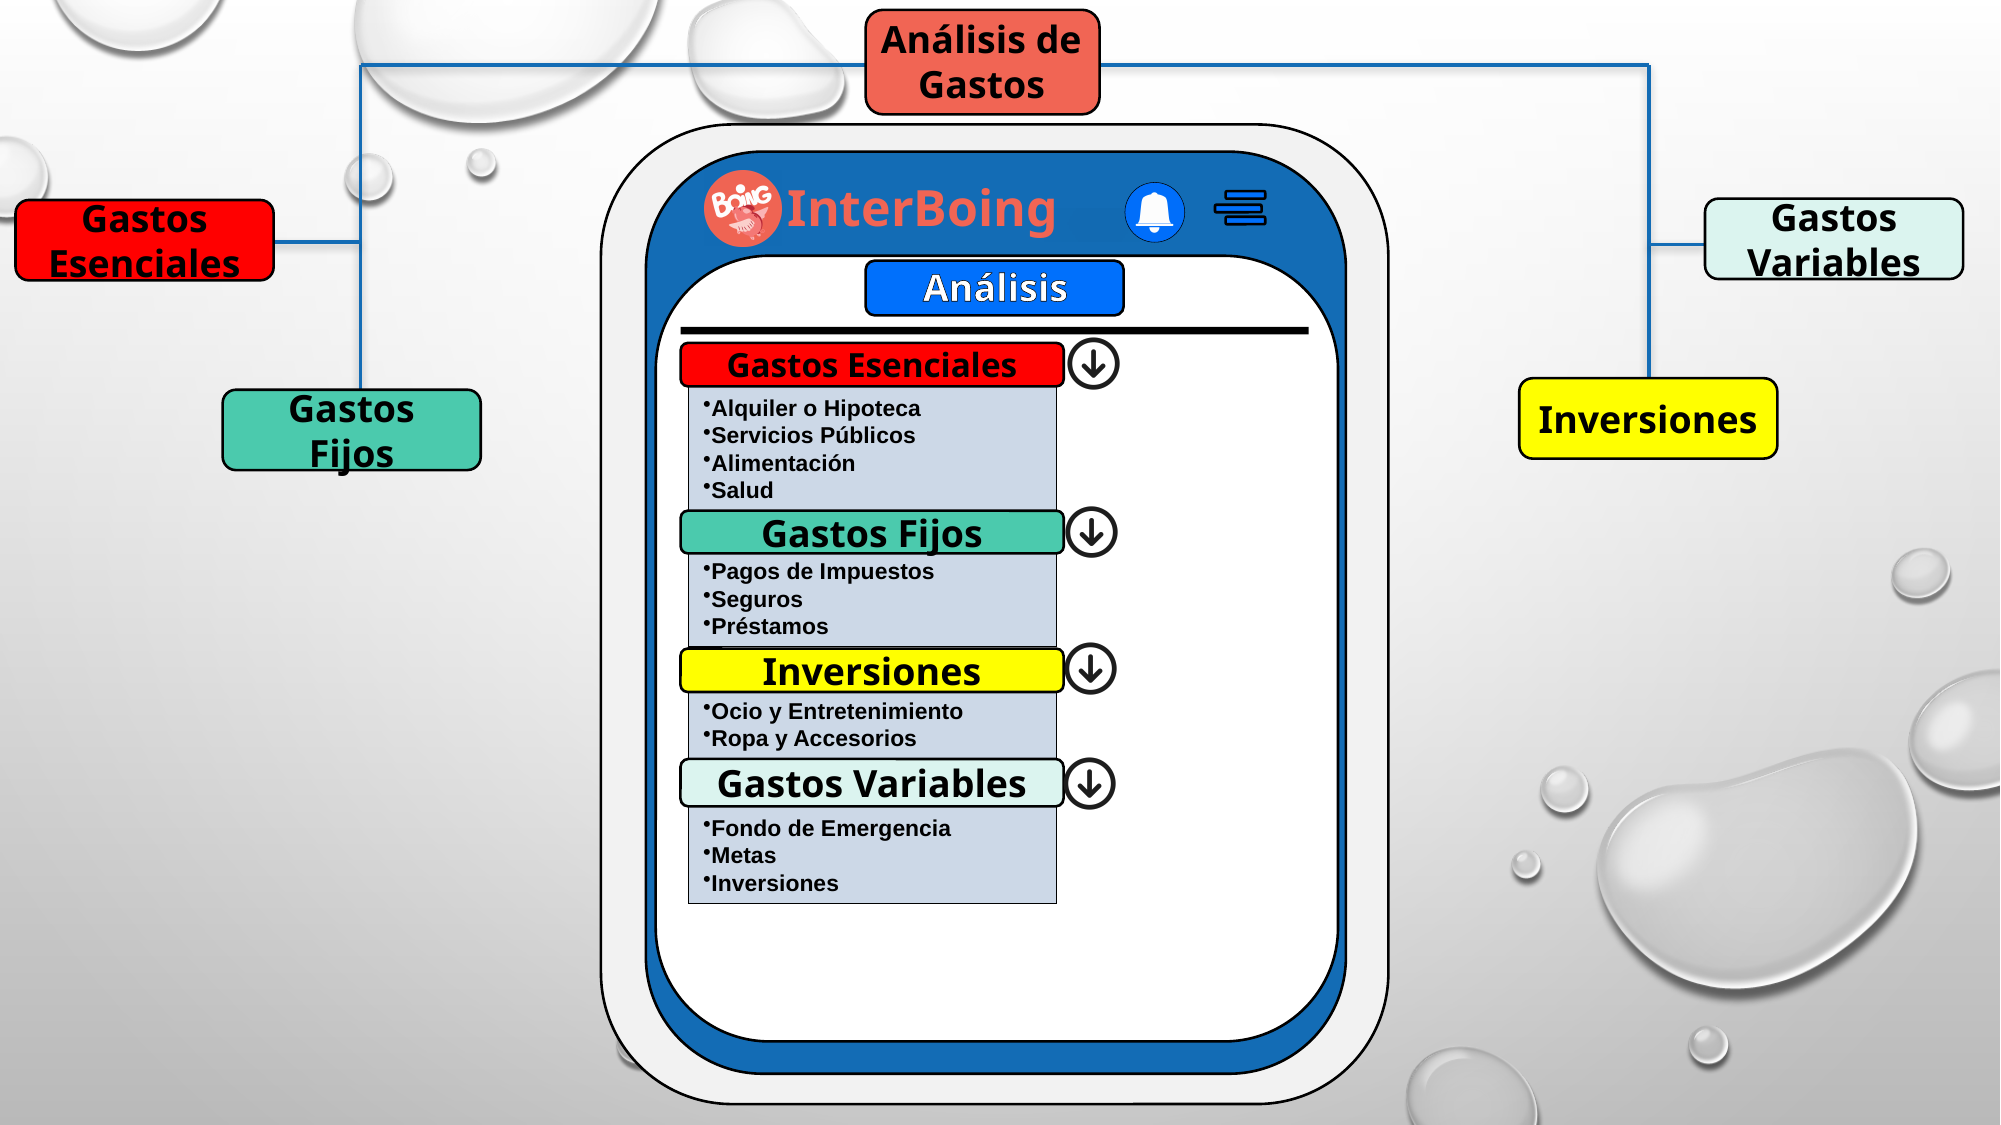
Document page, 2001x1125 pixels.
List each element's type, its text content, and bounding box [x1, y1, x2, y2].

text_box Análisis [908, 256, 1084, 317]
text_box Gastos Fijos [679, 509, 1058, 555]
picture [0, 0, 2000, 1125]
text_box Ocio y Entretenimiento Ropa y Accesorios [688, 694, 1057, 757]
text_box [1224, 215, 1267, 226]
text_box Gastos Esenciales [679, 341, 1060, 388]
text_box Gastos Fijos [221, 388, 483, 472]
text_box InterBoing [775, 168, 1074, 244]
text_box Fondo de Emergencia Metas Inversiones [688, 808, 1057, 904]
text_box Pagos de Impuestos Seguros Préstamos [688, 555, 1057, 647]
text_box Inversiones [1517, 376, 1779, 460]
text_box Gastos Variables [679, 757, 1058, 808]
text_box [1224, 189, 1267, 200]
text_box [599, 123, 1390, 1106]
text_box Análisis de Gastos [866, 8, 1098, 64]
text_box [864, 259, 908, 317]
text_box Gastos Esenciales [14, 198, 275, 282]
text_box [679, 326, 1310, 336]
text_box Inversiones [679, 647, 1057, 694]
text_box [1213, 203, 1263, 214]
text_box Análisis de Gastos [866, 73, 1098, 114]
text_box [644, 150, 1348, 1076]
text_box [1084, 259, 1125, 317]
text_box Gastos Variables [1703, 197, 1965, 281]
text_box [654, 254, 1340, 1043]
text_box Alquiler o Hipoteca Servicios Públicos Alimentación Salud [688, 388, 1057, 509]
